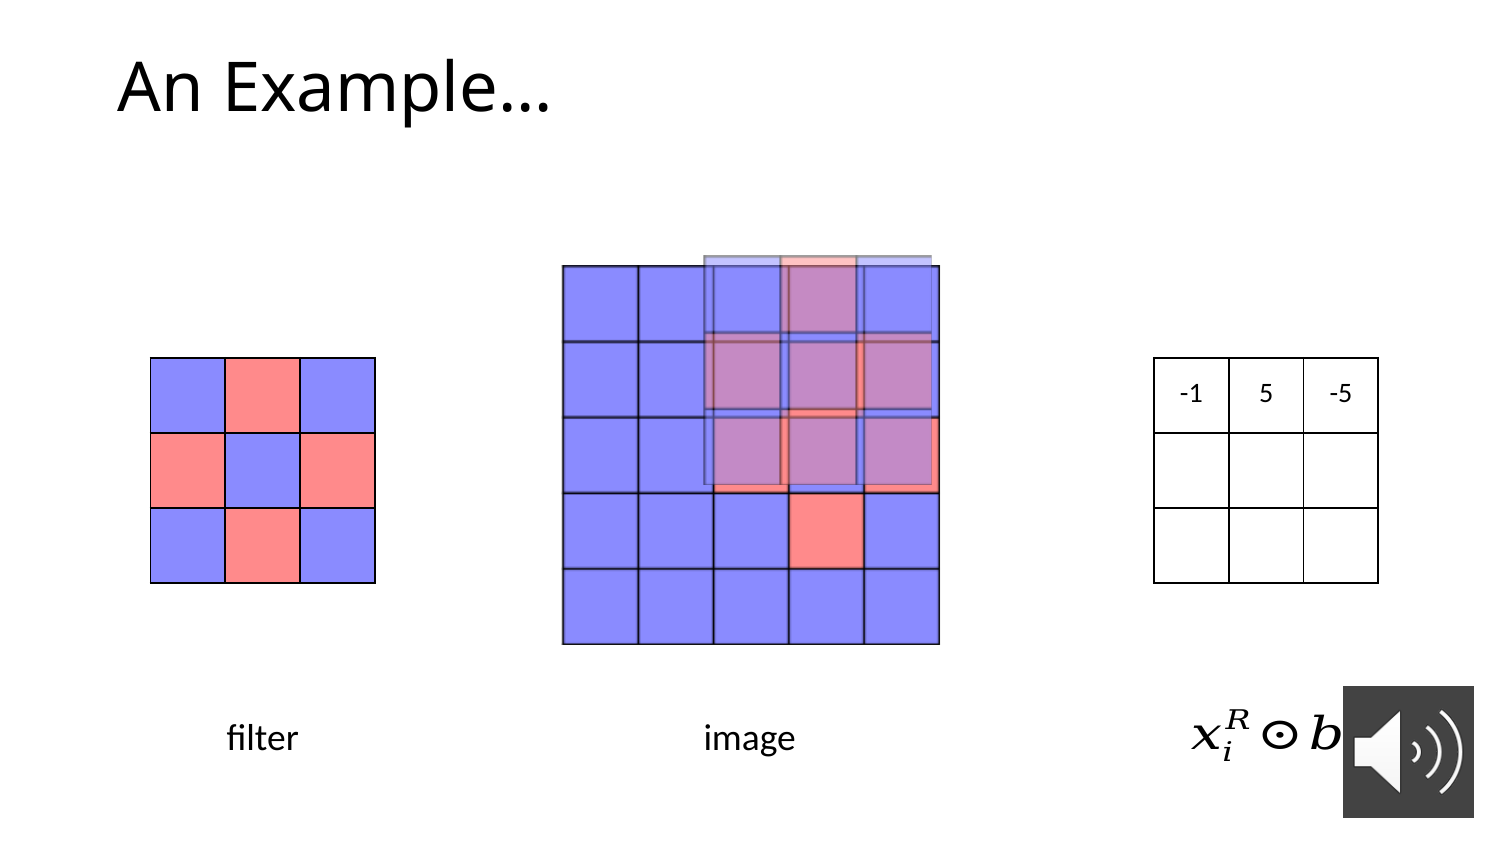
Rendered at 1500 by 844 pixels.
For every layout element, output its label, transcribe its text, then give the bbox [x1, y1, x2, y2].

table_cell [151, 509, 224, 582]
table_header [301, 359, 374, 432]
text_box filter [211, 705, 314, 766]
picture [1341, 685, 1475, 819]
table_cell [226, 434, 299, 507]
table_cell [1304, 434, 1377, 507]
table_cell [151, 434, 224, 507]
table_cell [301, 509, 374, 582]
table_header [226, 359, 299, 432]
text_box image [688, 705, 811, 766]
table_cell [226, 509, 299, 582]
table_header [151, 359, 224, 432]
table_cell [1155, 509, 1228, 582]
title An Example… [103, 44, 1397, 208]
table_header -1 [1155, 359, 1228, 432]
picture [560, 255, 941, 645]
table_cell [1230, 434, 1303, 507]
table_cell [1230, 509, 1303, 582]
table_header -5 [1304, 359, 1377, 432]
table_cell [1304, 509, 1377, 582]
table_cell [301, 434, 374, 507]
table_cell [1155, 434, 1228, 507]
table_header 5 [1230, 359, 1303, 432]
